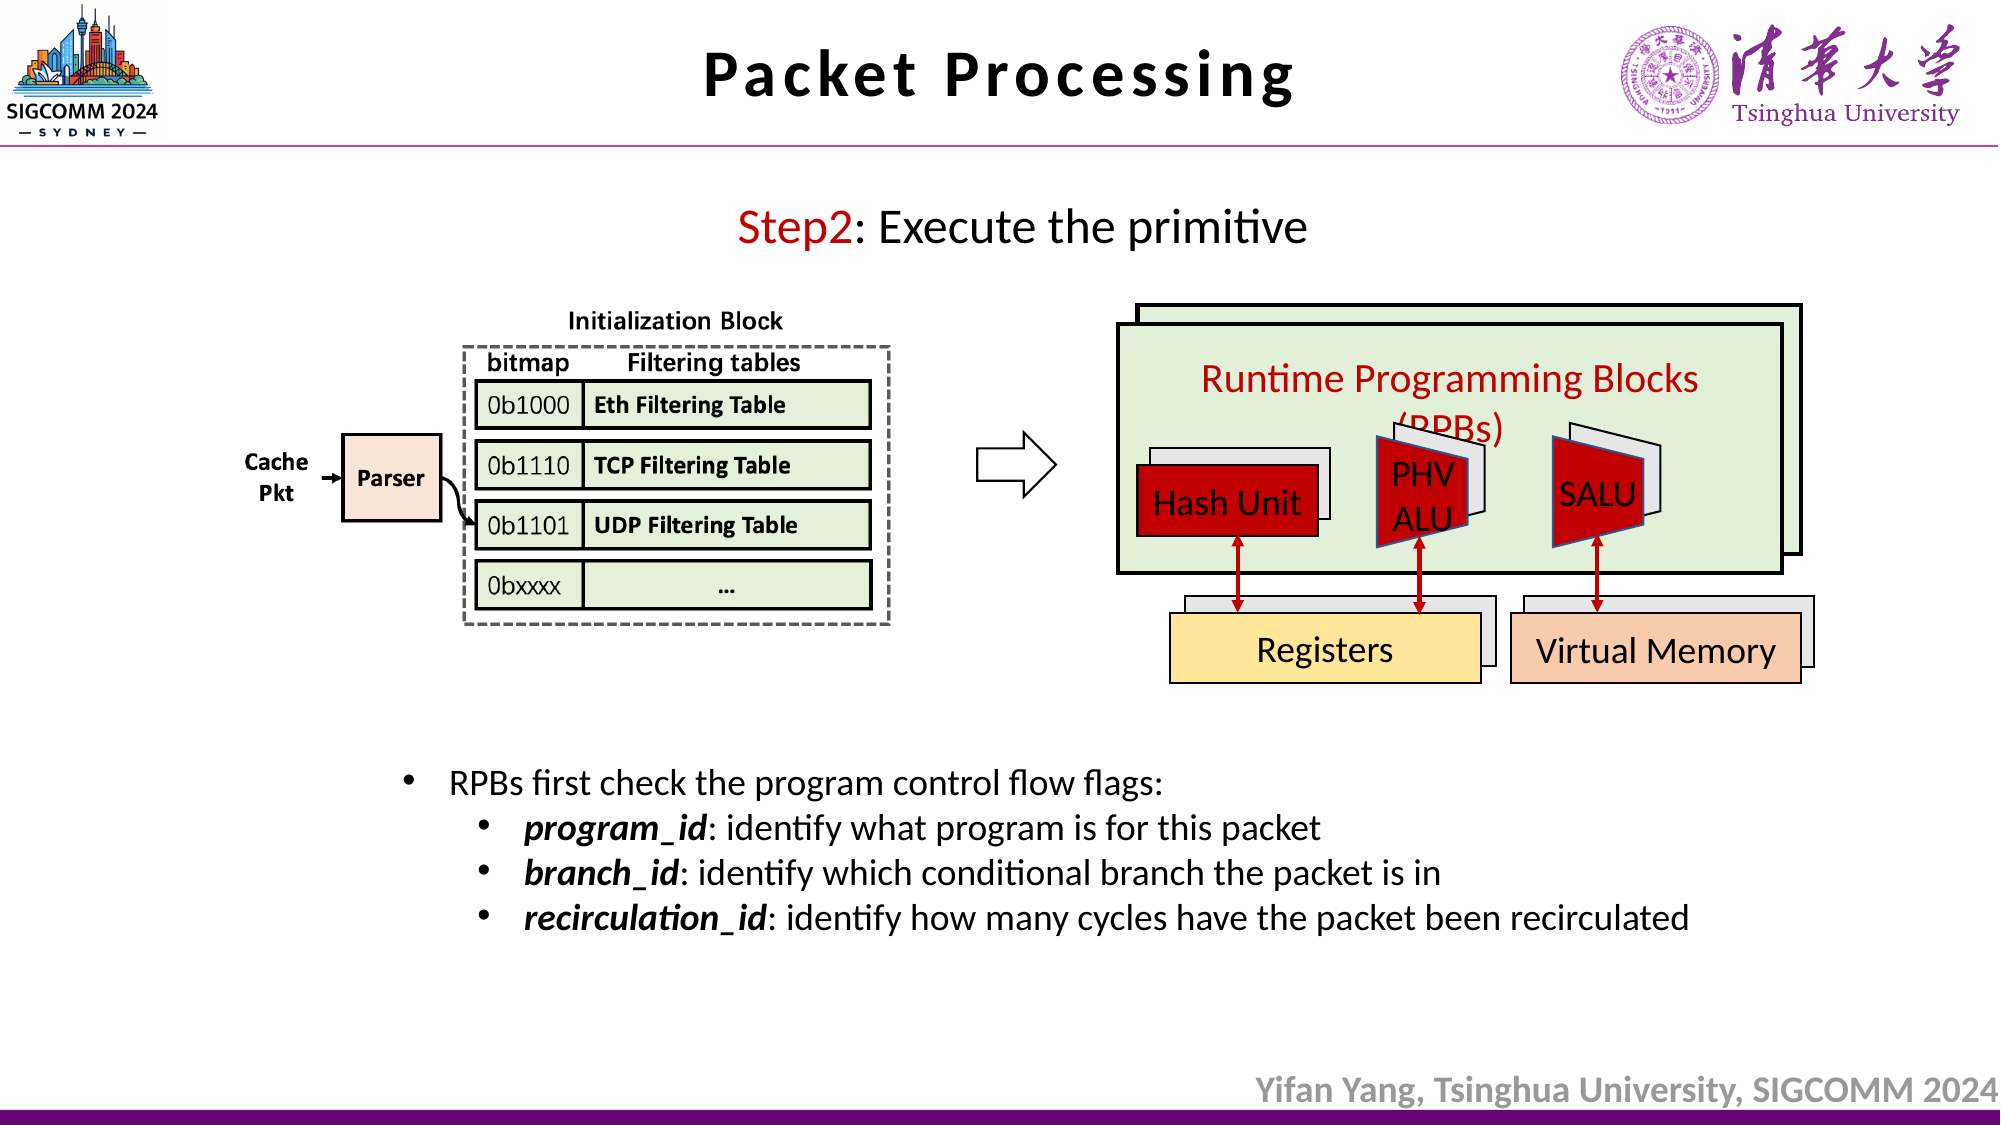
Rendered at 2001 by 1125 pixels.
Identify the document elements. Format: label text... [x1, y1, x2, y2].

text_box Yifan Yang, Tsinghua University, SIGCOMM 2024 [1162, 1057, 2000, 1109]
picture [232, 294, 903, 635]
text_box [1541, 422, 1661, 548]
text_box [1239, 595, 1417, 612]
text_box Packet Processing [241, 20, 1757, 130]
text_box Registers [1169, 612, 1482, 684]
text_box [1117, 323, 1783, 574]
picture [0, 0, 164, 144]
text_box RPBs first check the program control flow flags: program_id: identify what program is for this packet branch_id: identify which conditional branch the packet is in recirculation_id: identify how many cycles have the packet been recirculated [387, 750, 1725, 945]
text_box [1621, 24, 1960, 127]
text_box [1599, 595, 1815, 668]
text_box [976, 429, 1058, 500]
text_box Runtime Programming Blocks (RPBs) [1127, 343, 1773, 459]
text_box [1149, 447, 1331, 520]
text_box [1523, 595, 1596, 612]
text_box [1136, 304, 1802, 555]
text_box [1422, 595, 1497, 667]
text_box Virtual Memory [1510, 612, 1802, 684]
text_box [0, 1109, 2000, 1125]
text_box Hash Unit [1136, 464, 1319, 537]
text_box Step2: Execute the primitive [688, 186, 1358, 262]
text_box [1365, 422, 1485, 548]
text_box [1184, 595, 1236, 612]
